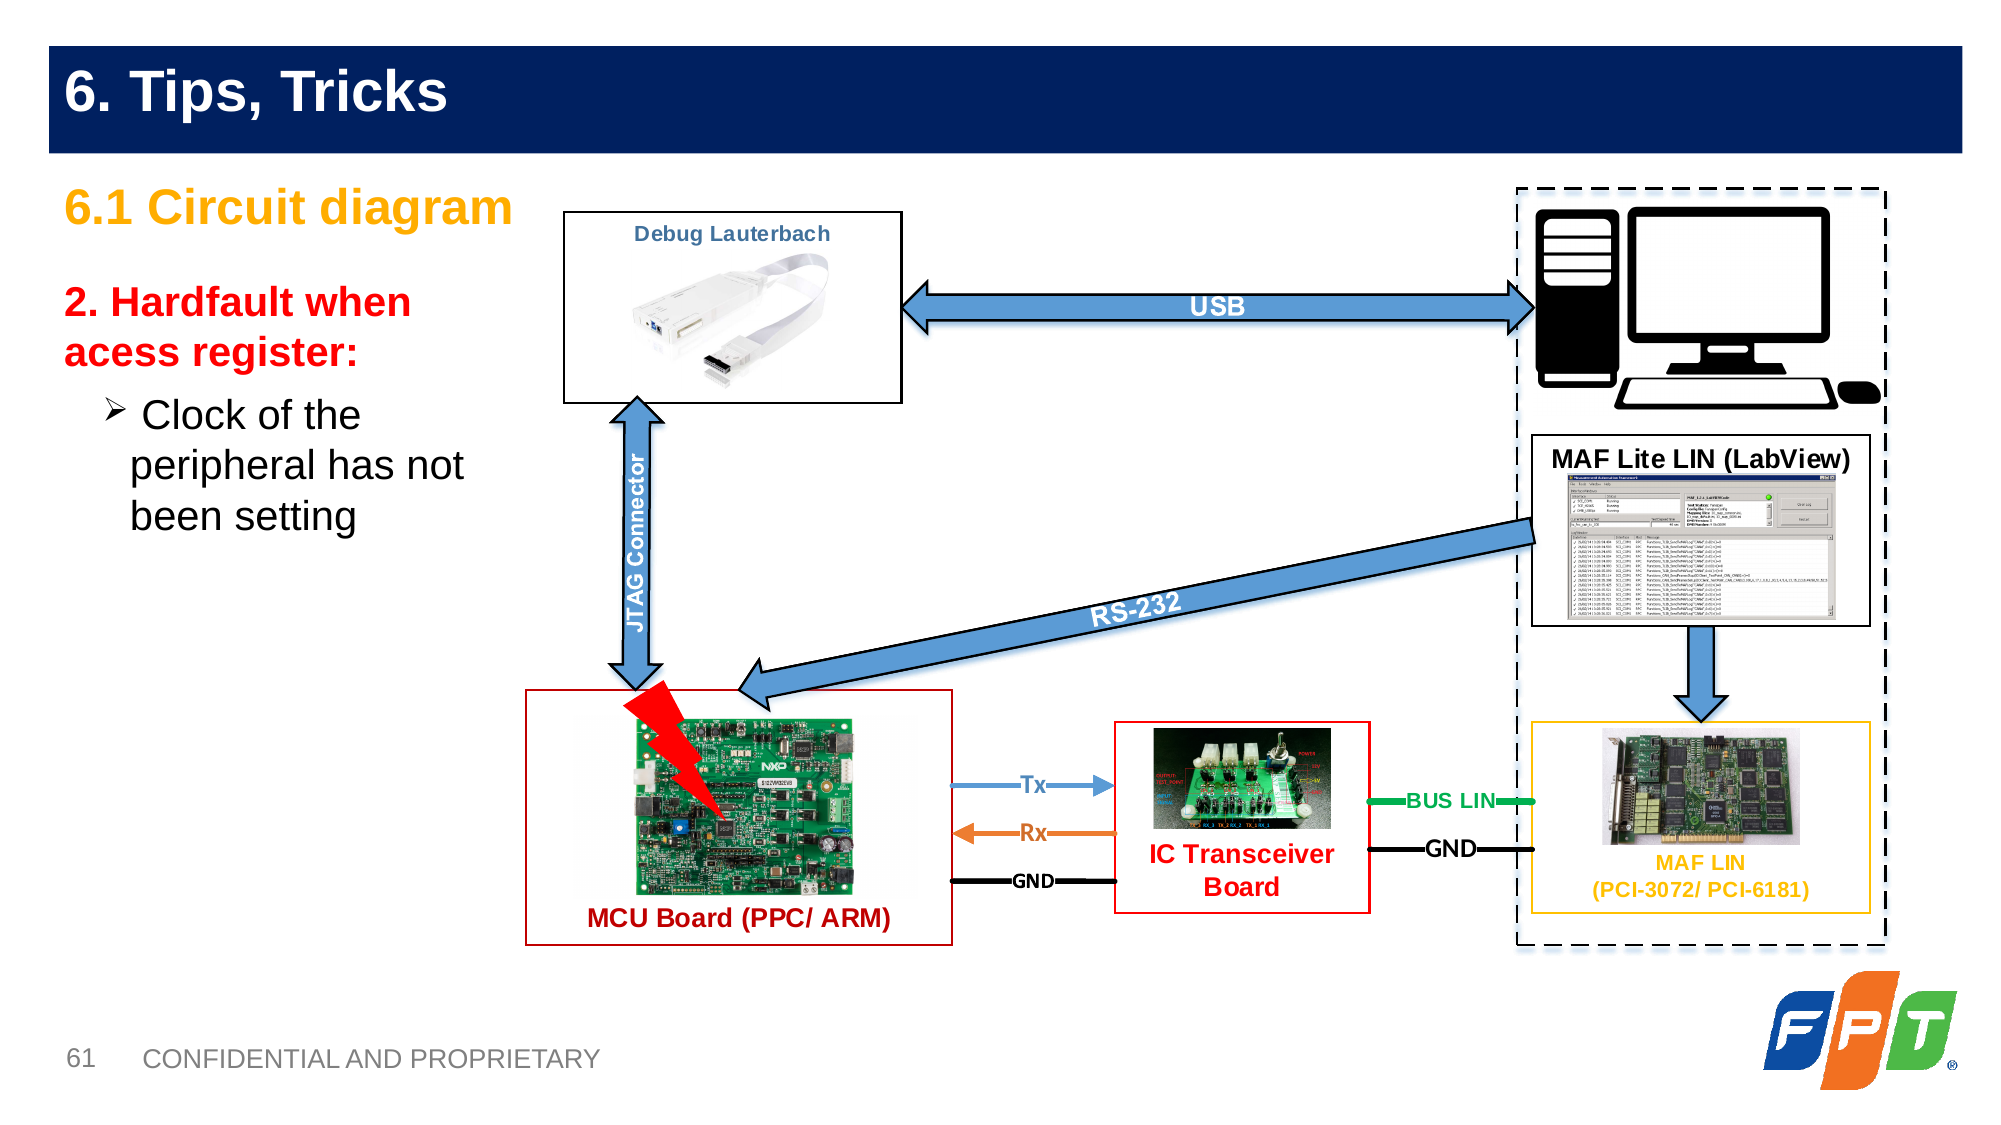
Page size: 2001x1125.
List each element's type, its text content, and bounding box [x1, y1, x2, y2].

list 6.1 Circuit diagram [49, 167, 1963, 933]
picture [1760, 970, 1958, 1091]
list 2. Hardfault when acess register: Clock of the peripheral has not been setting [49, 267, 520, 982]
picture [519, 182, 1895, 958]
